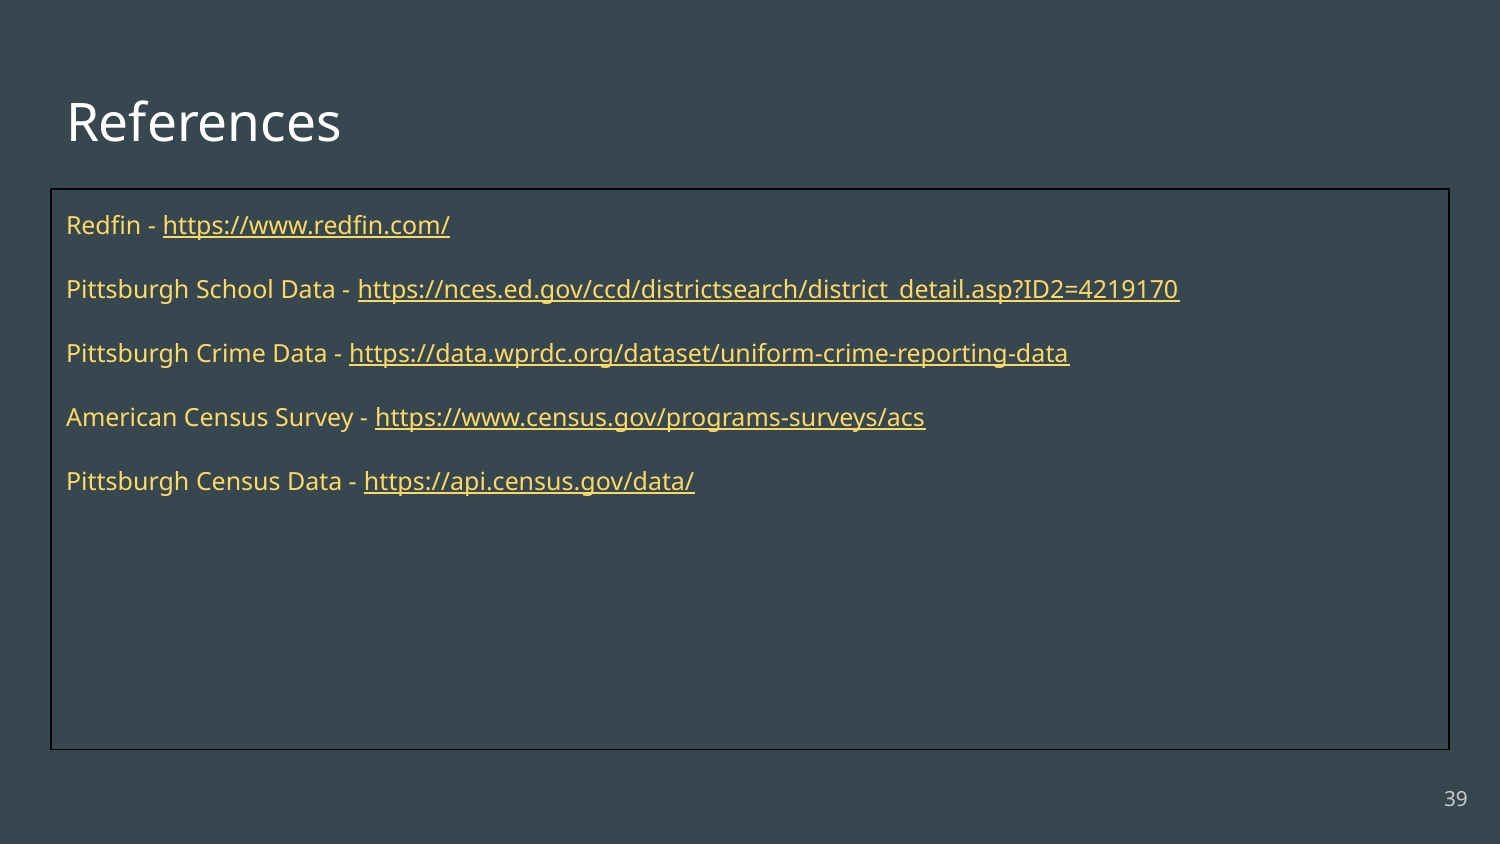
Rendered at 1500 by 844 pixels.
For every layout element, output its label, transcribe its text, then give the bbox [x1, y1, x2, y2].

slide_number ‹#› [1392, 767, 1483, 833]
title References [51, 72, 1449, 167]
list Redfin - https://www.redfin.com/ Pittsburgh School Data - https://nces.ed.gov/ccd/districtsearch/district_detail.asp?ID2=4219170 Pittsburgh Crime Data - https://data.wprdc.org/dataset/uniform-crime-reporting-data American Census Survey - https://www.census.gov/programs-surveys/acs Pittsburgh Census Data - https://api.census.gov/data/ [51, 189, 1449, 750]
